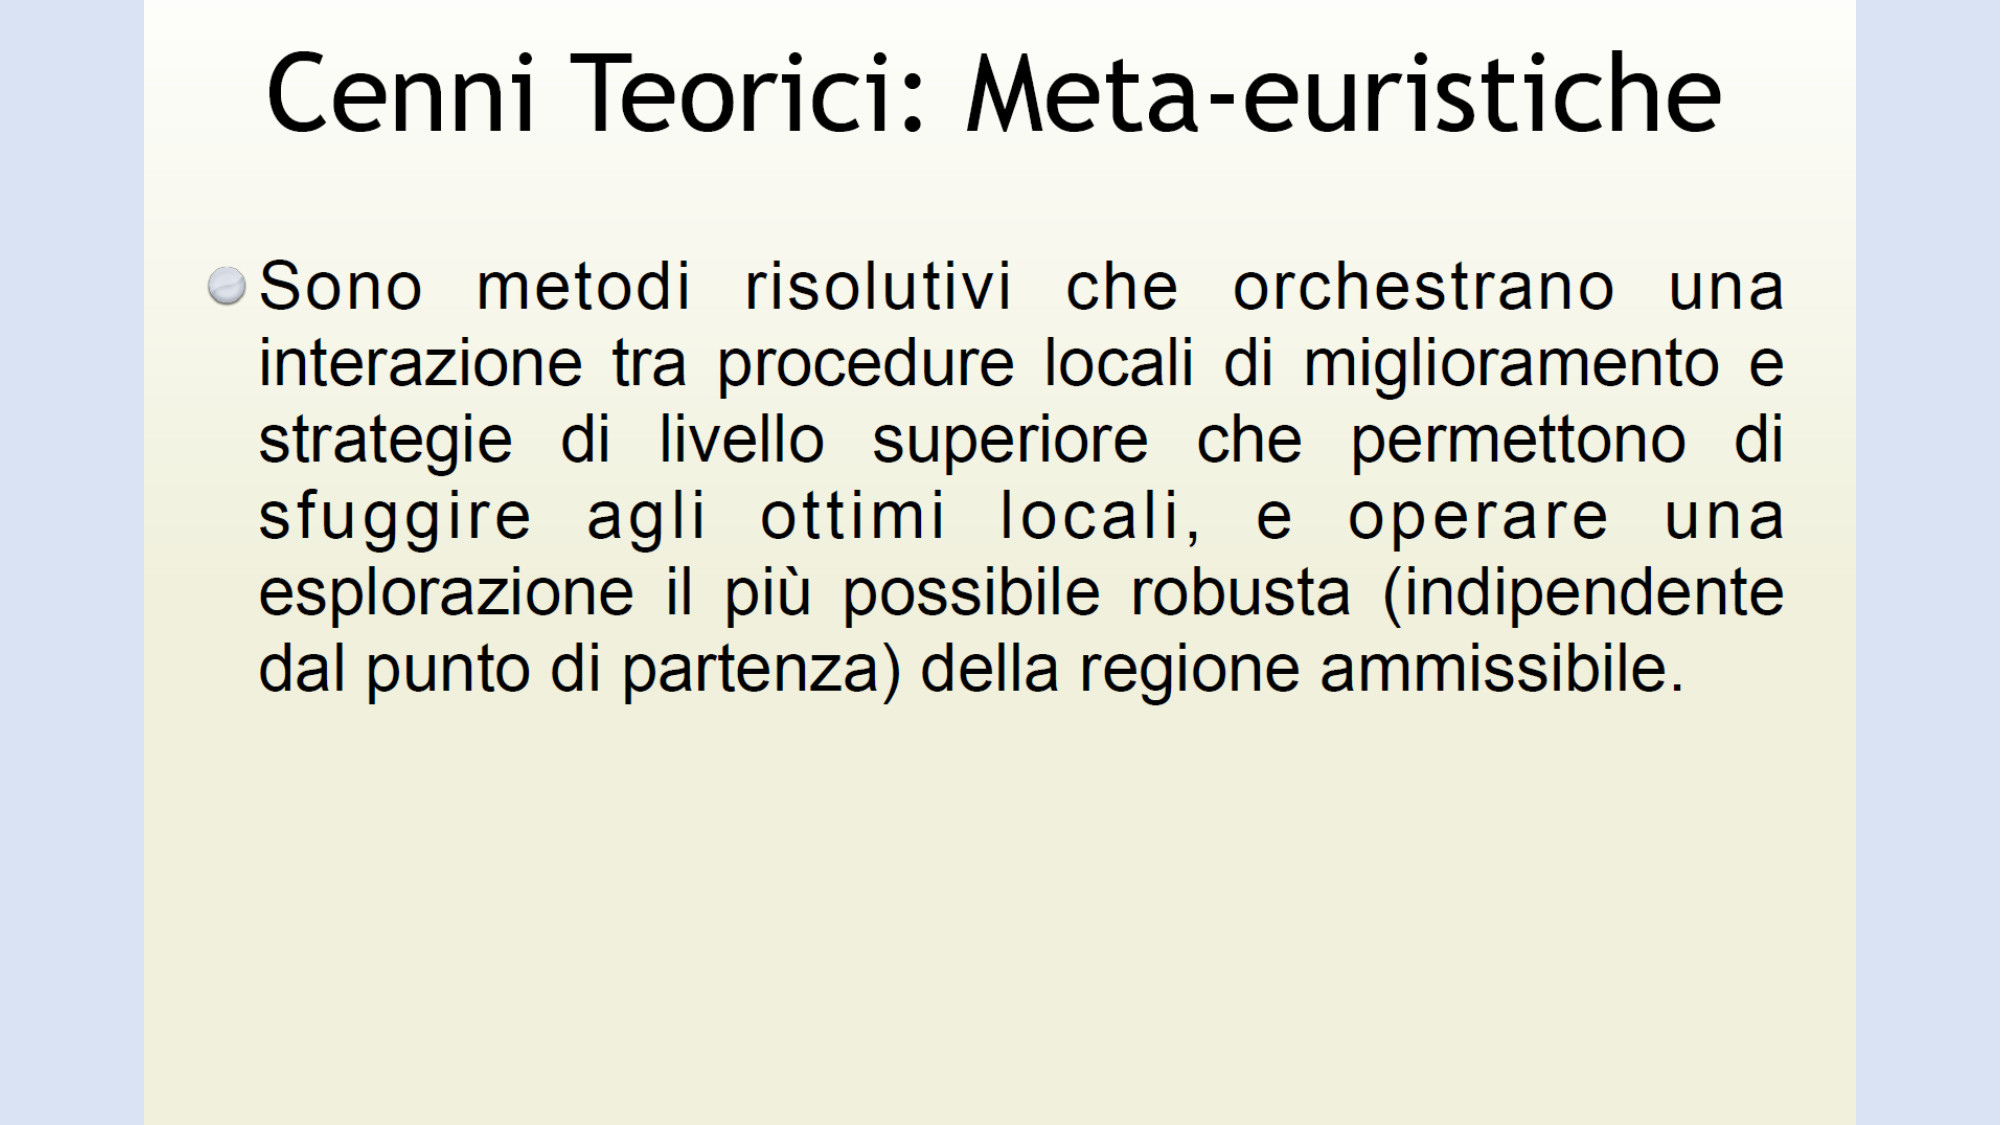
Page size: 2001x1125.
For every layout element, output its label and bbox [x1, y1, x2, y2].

picture [144, 0, 1856, 1125]
